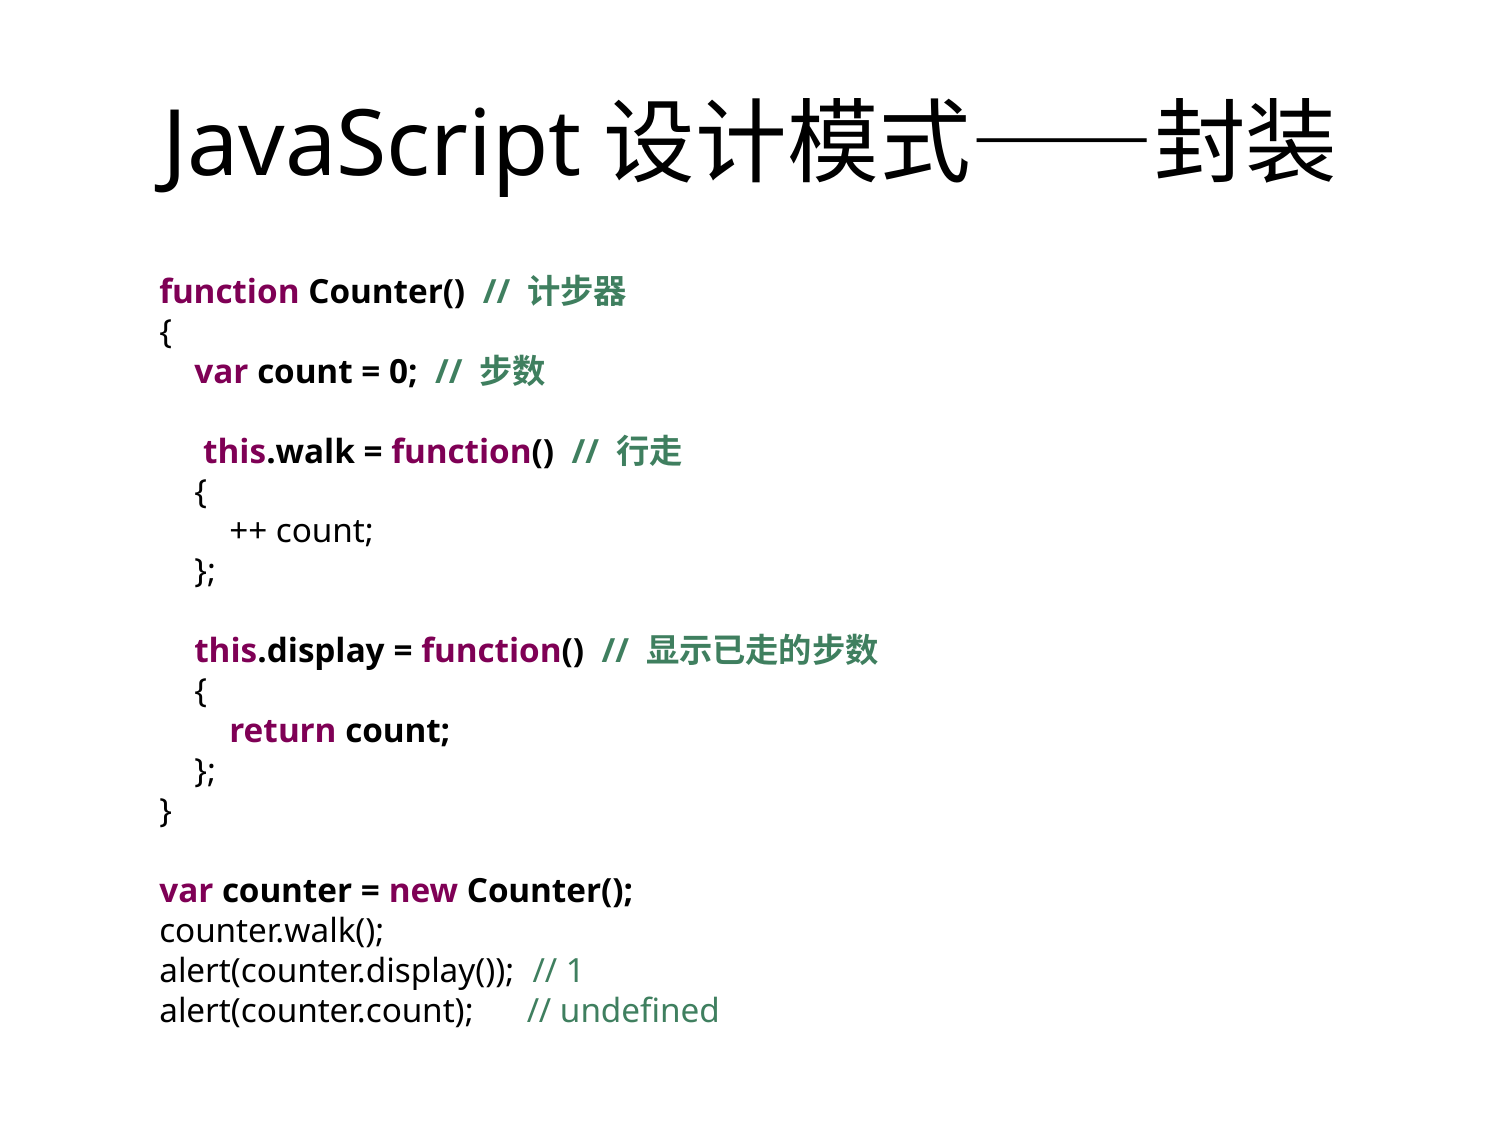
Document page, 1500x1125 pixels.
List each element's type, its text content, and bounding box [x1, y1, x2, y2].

text_box function Counter() // 计步器 { var count = 0; // 步数 this.walk = function() // 行走 { ++ count; }; this.display = function() // 显示已走的步数 { return count; }; } var counter = new Counter(); counter.walk(); alert(counter.display()); // 1 alert(counter.count); // undefined [144, 262, 1356, 1036]
title JavaScript设计模式——封装 [75, 45, 1425, 233]
